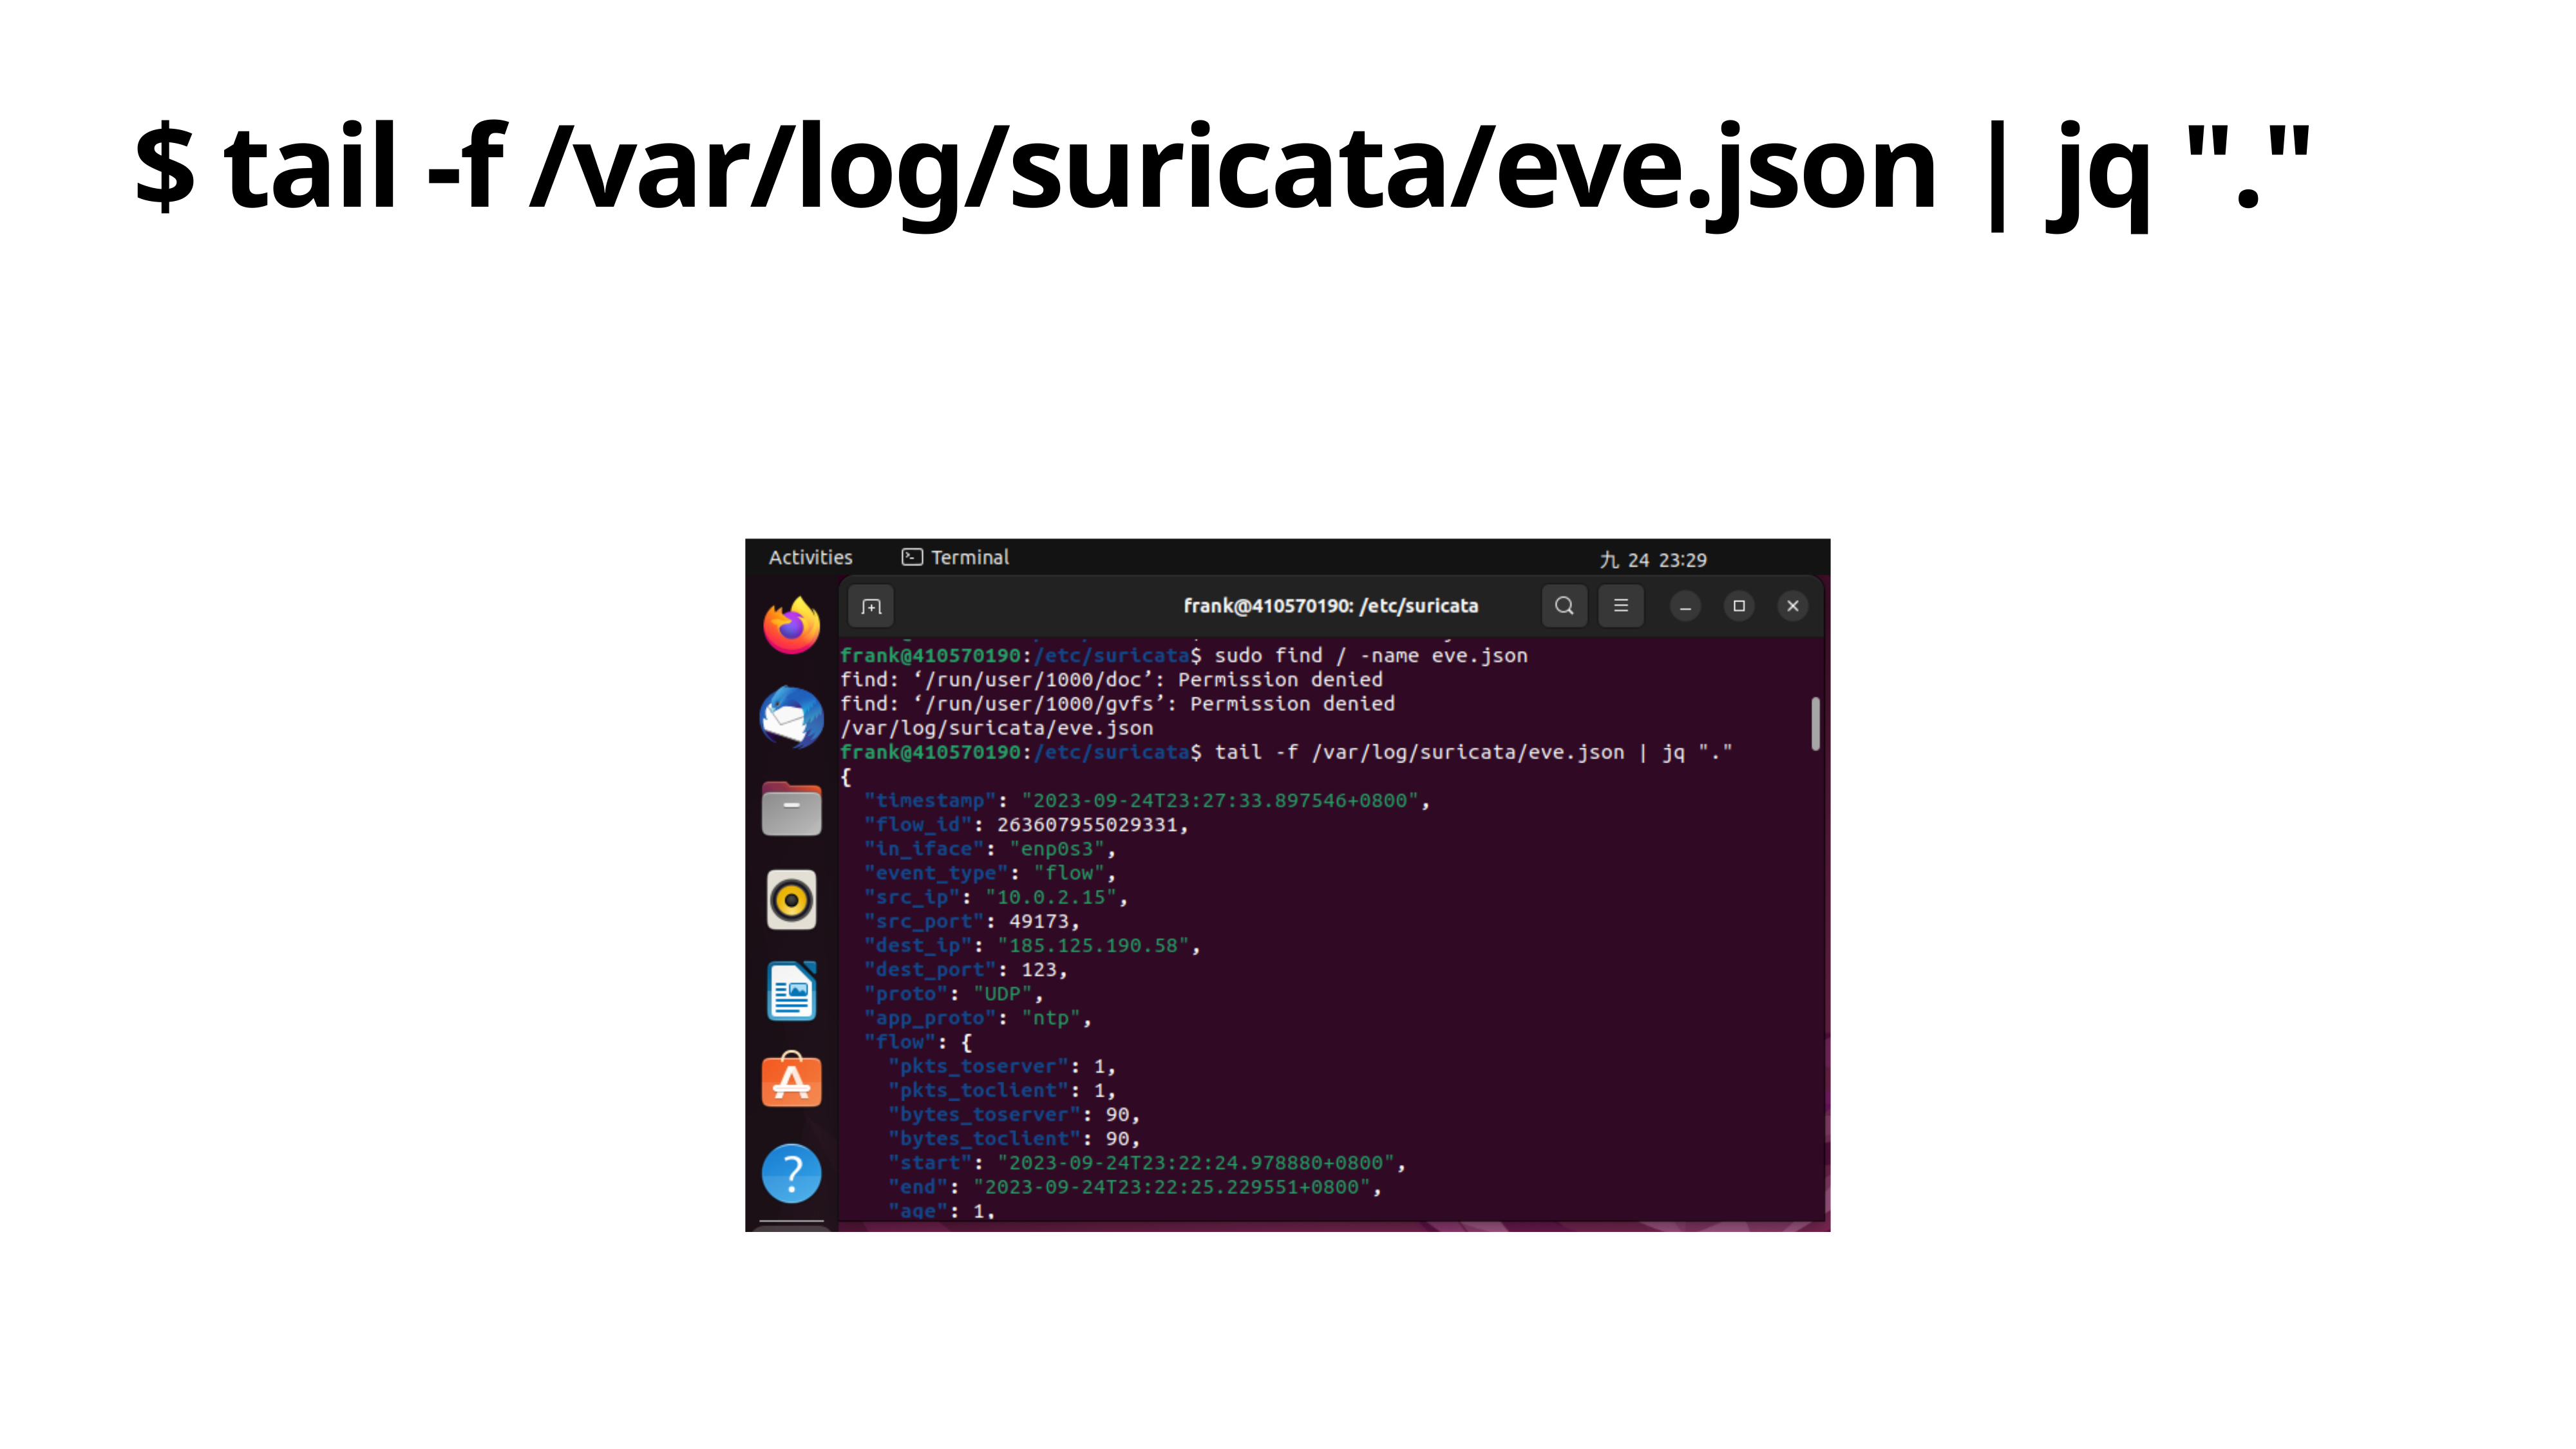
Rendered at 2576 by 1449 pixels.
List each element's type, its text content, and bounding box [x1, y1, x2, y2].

picture [745, 537, 1831, 1233]
title $ tail -f /var/log/suricata/eve.json | jq "." [127, 113, 2449, 266]
